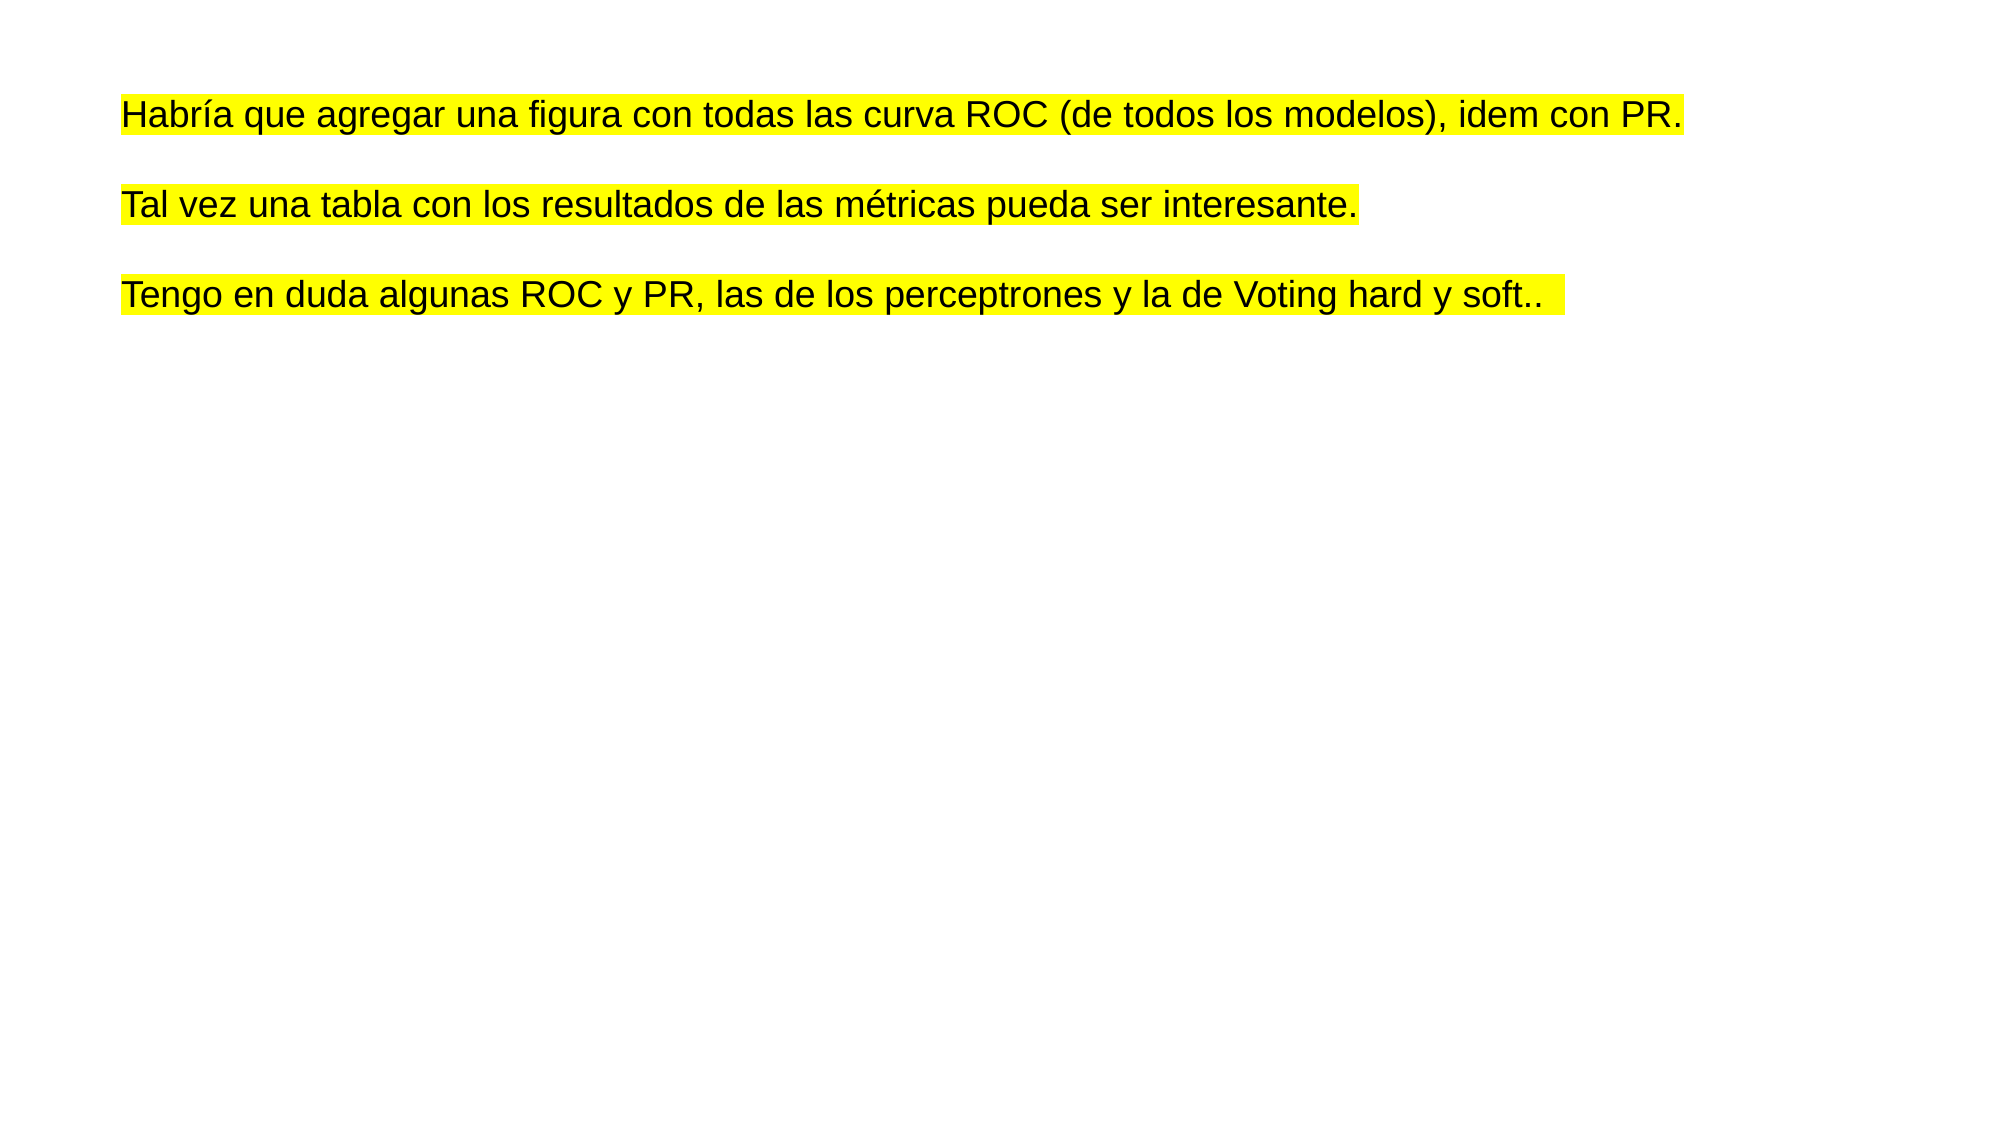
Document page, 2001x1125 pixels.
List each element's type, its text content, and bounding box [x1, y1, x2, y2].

text_box Habría que agregar una figura con todas las curva ROC (de todos los modelos), idem con PR. Tal vez una tabla con los resultados de las métricas pueda ser interesante. Tengo en duda algunas ROC y PR, las de los perceptrones y la de Voting hard y soft.. [106, 82, 1843, 560]
